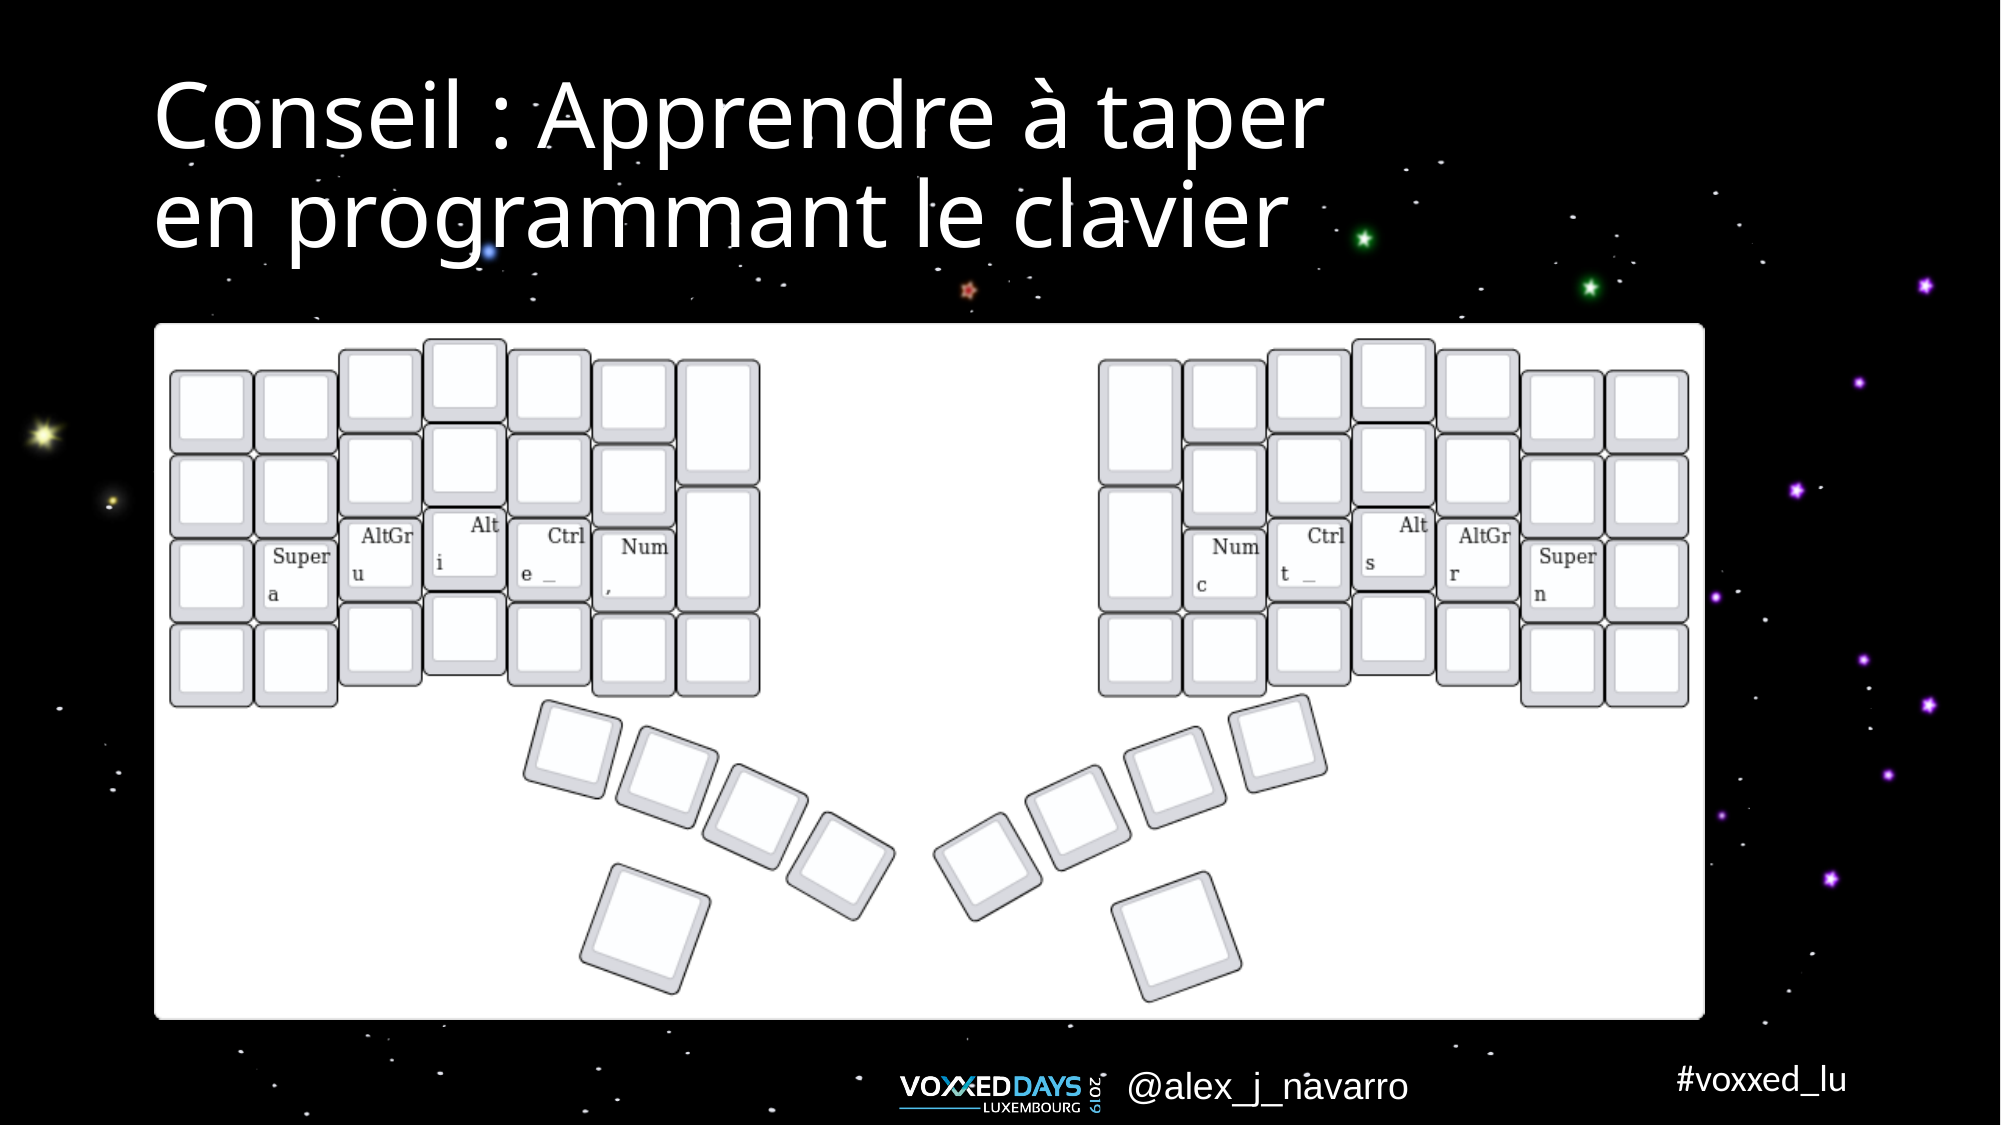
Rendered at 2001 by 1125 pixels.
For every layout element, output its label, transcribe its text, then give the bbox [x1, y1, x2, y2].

text_box Conseil : Apprendre à taper en programmant le clavier [137, 59, 1863, 278]
text_box @alex_j_navarro [1111, 1054, 1740, 1115]
picture [0, 0, 2001, 1125]
